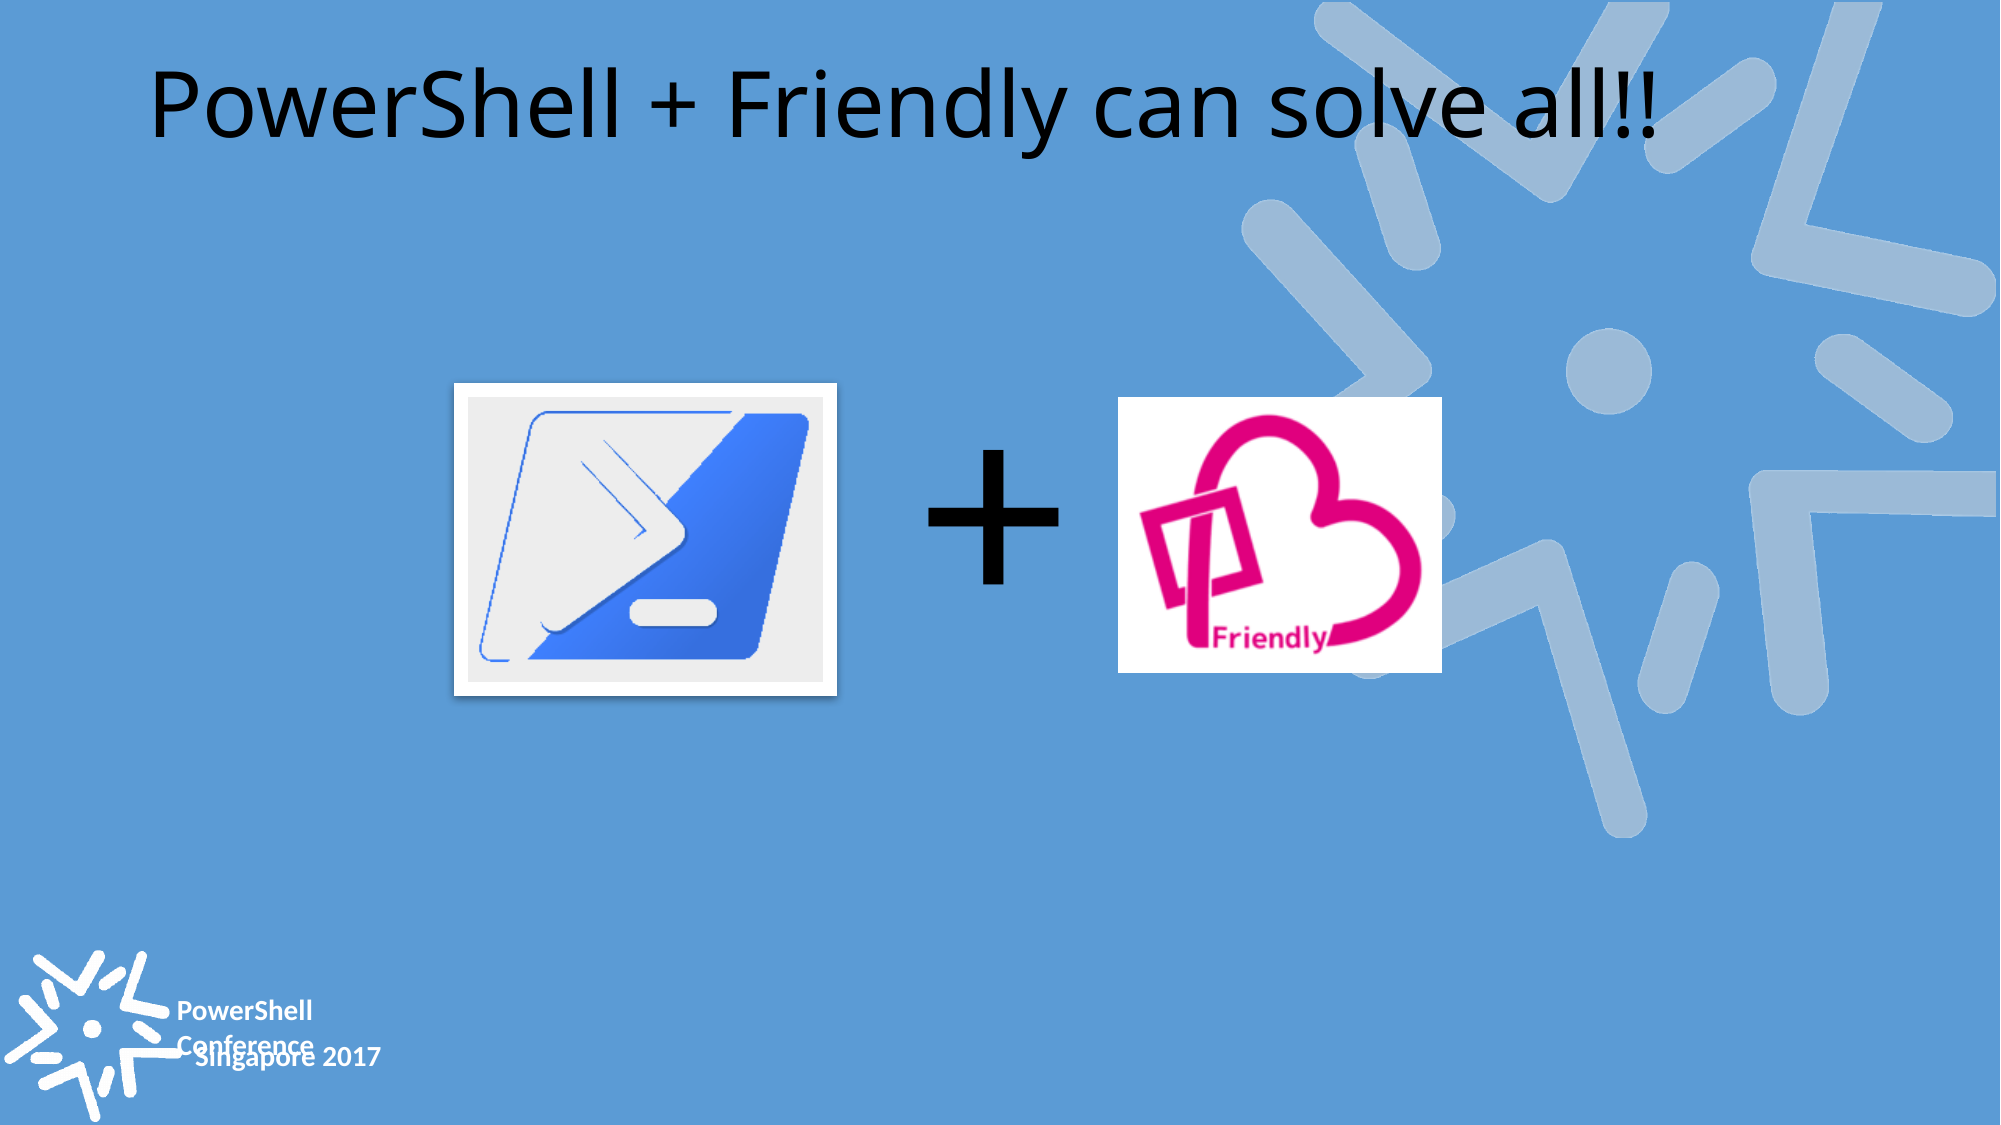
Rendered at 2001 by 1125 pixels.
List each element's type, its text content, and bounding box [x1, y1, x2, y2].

picture [1118, 2, 1996, 838]
text_box Singapore 2017 [190, 1029, 490, 1080]
picture [0, 944, 190, 1125]
text_box PowerShell Conference [190, 984, 472, 1029]
text_box + [326, 208, 1160, 823]
picture [468, 397, 823, 682]
text_box PowerShell + Friendly can solve all!! [132, 49, 1160, 167]
